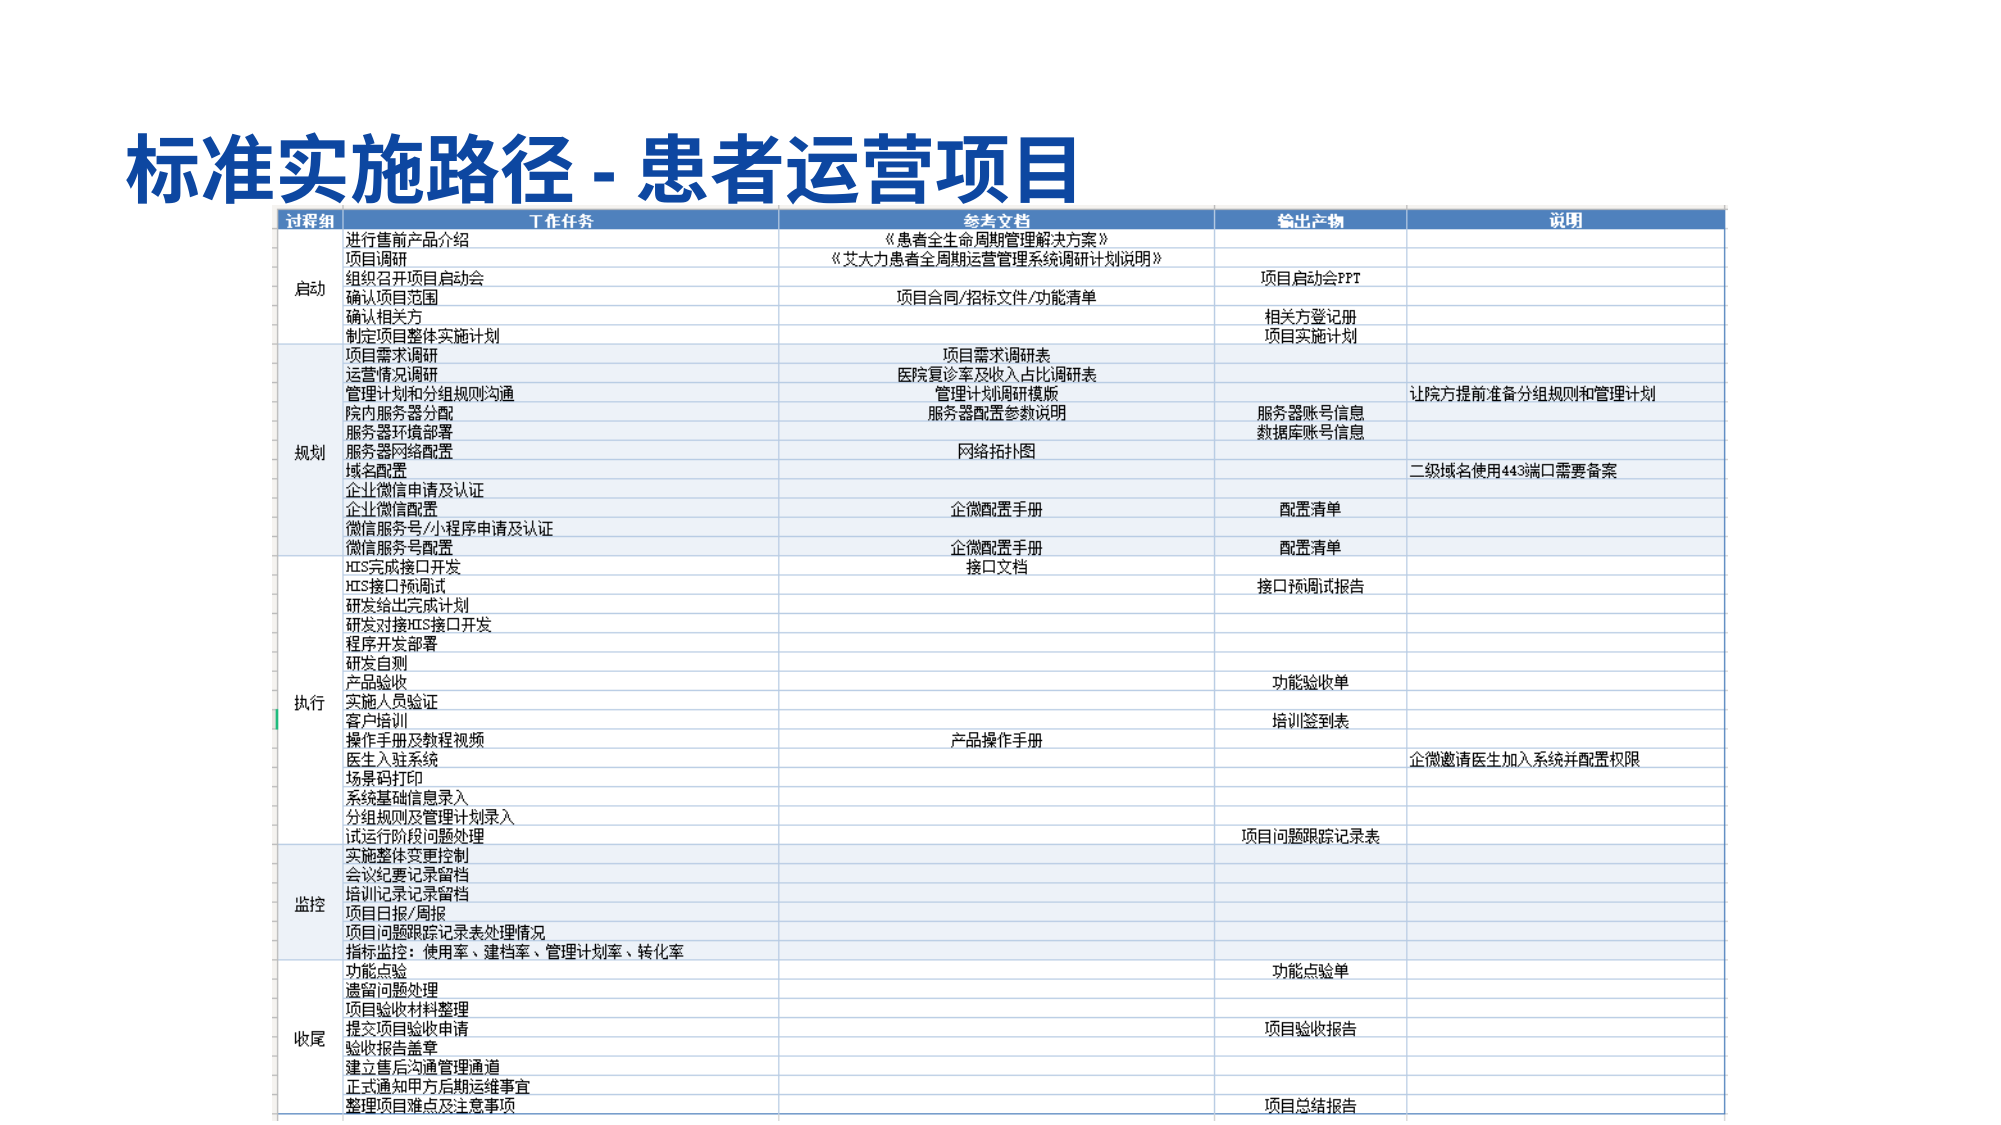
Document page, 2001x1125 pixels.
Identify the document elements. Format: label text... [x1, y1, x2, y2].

text_box 标准实施路径-患者运营项目 [125, 104, 1875, 209]
picture [271, 205, 1728, 1121]
